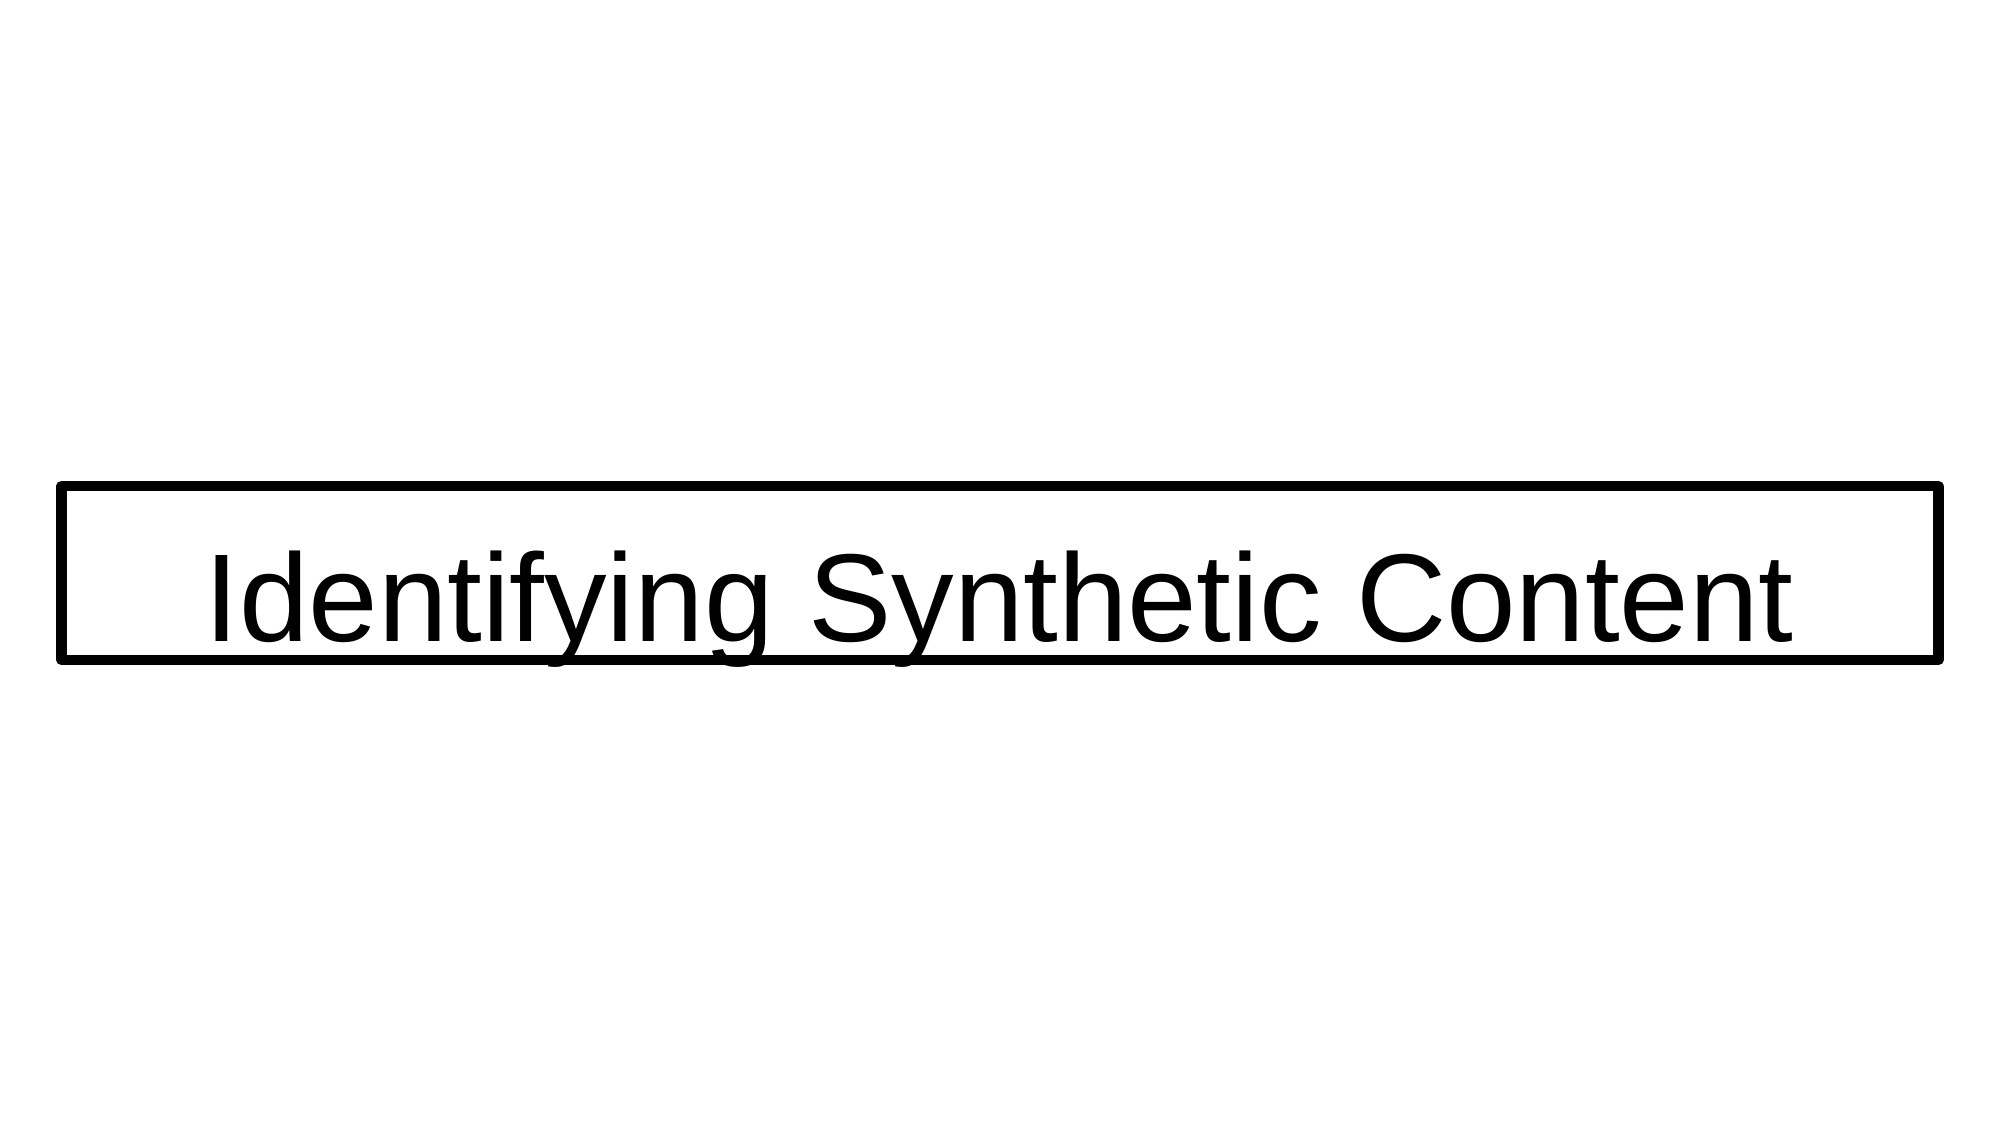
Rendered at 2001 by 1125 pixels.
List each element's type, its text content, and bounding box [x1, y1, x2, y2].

list Identifying Synthetic Content [61, 486, 1939, 661]
